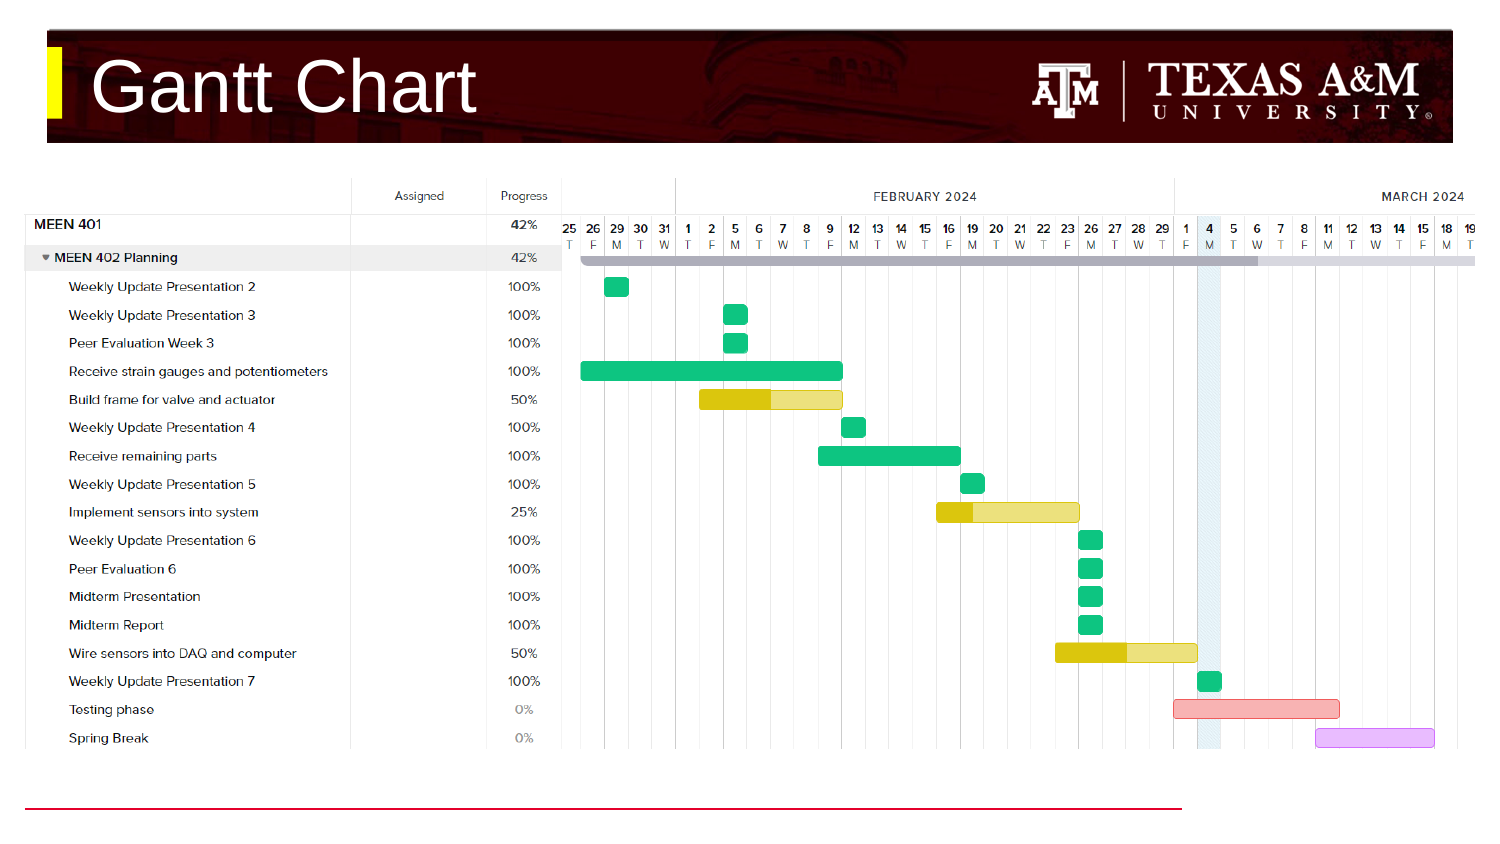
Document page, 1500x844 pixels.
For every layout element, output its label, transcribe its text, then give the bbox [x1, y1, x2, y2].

title Gantt Chart [79, 12, 1025, 154]
picture [1025, 28, 1453, 143]
picture [47, 28, 79, 143]
picture [24, 177, 1476, 749]
